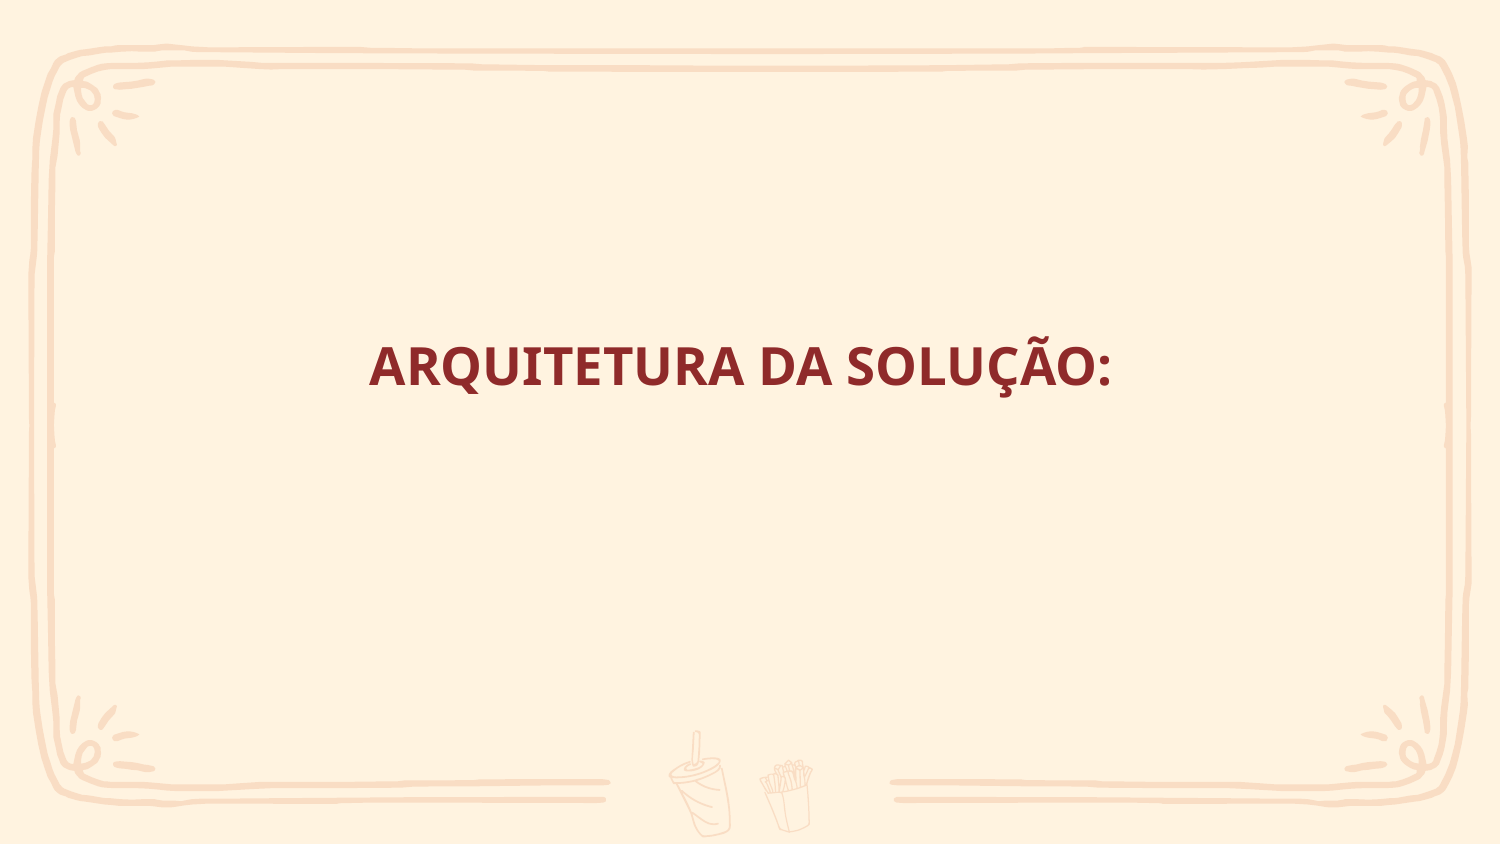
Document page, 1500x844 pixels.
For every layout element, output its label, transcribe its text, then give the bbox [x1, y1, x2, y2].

title ARQUITETURA DA SOLUÇÃO: [102, 317, 1380, 412]
